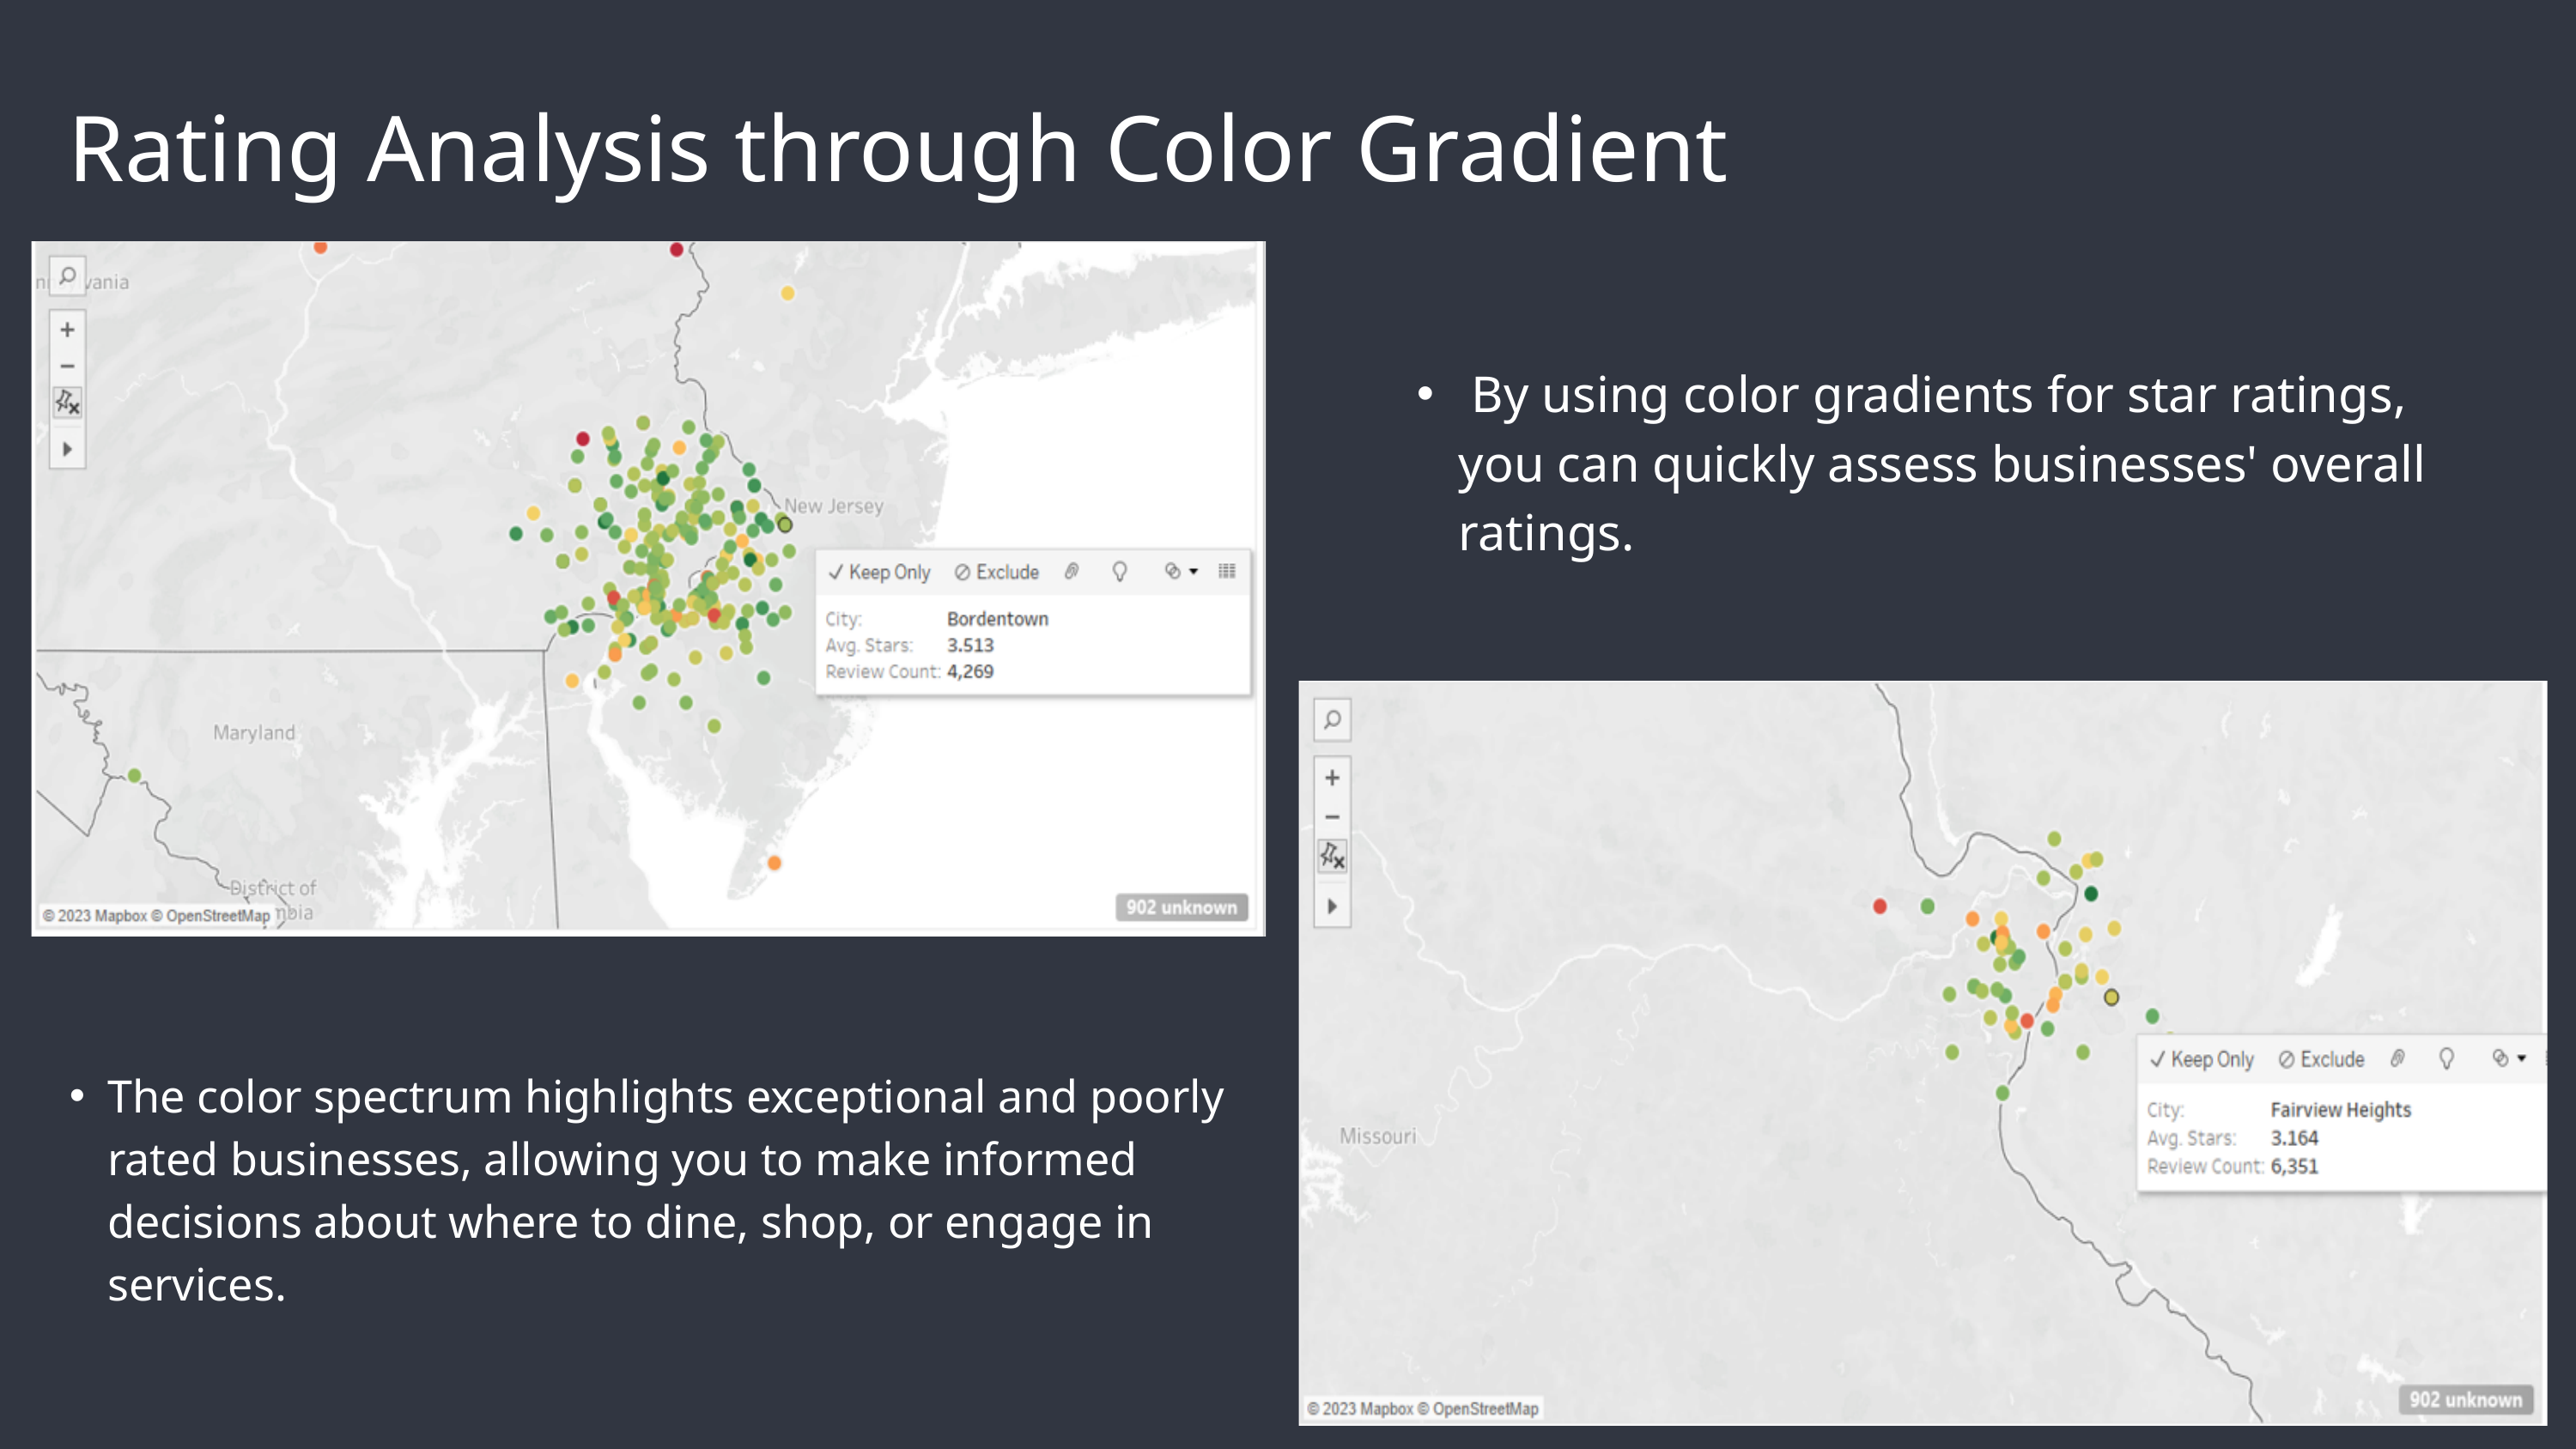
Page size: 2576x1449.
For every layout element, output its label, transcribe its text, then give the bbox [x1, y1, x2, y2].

text_box The color spectrum highlights exceptional and poorly rated businesses, allowing you to make informed decisions about where to dine, shop, or engage in services. [31, 1058, 1267, 1310]
text_box [31, 241, 1267, 937]
text_box [1298, 681, 2548, 1426]
text_box Rating Analysis through Color Gradient [68, 72, 1983, 200]
text_box By using color gradients for star ratings, you can quickly assess businesses' overall ratings. [1374, 353, 2501, 561]
